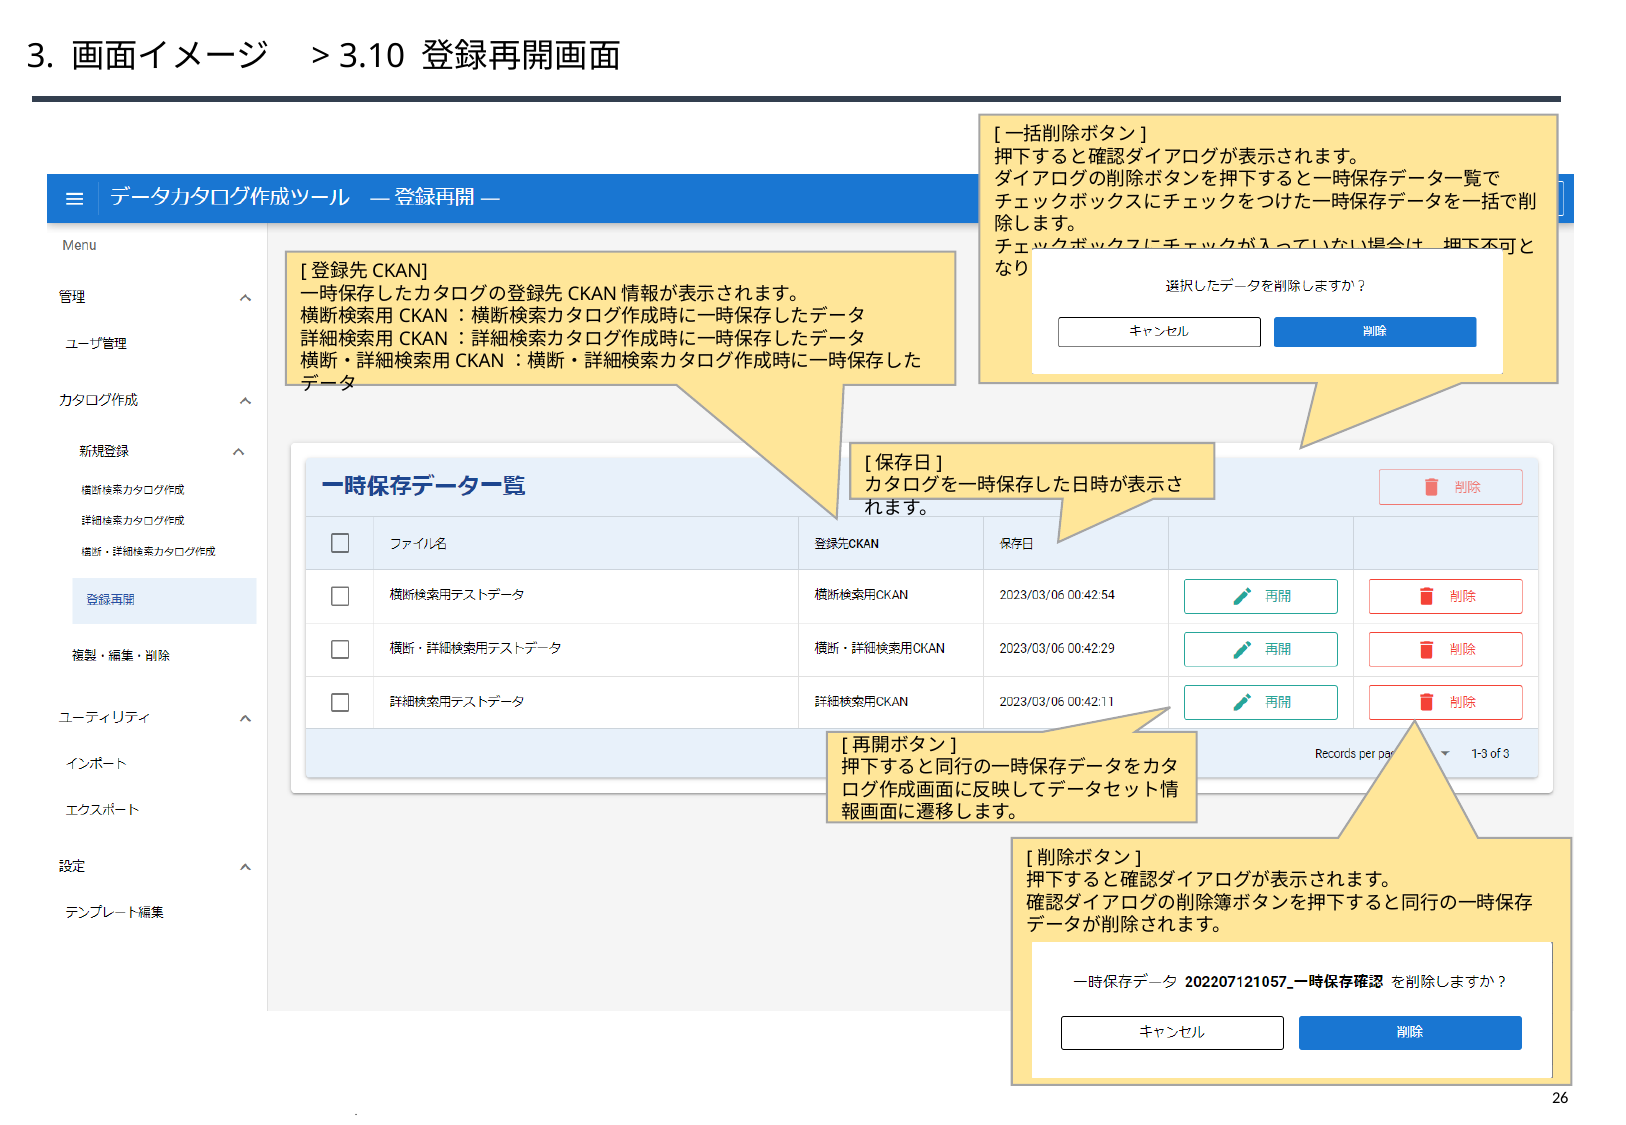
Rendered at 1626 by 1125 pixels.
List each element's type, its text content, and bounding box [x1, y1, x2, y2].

title 3. 画面イメージ > 3.10 登録再開画面 [26, 27, 1515, 86]
picture [47, 174, 1574, 1078]
text_box [一括削除ボタン] 押下すると確認ダイアログが表示されます。 ダイアログの削除ボタンを押下すると一時保存データ一覧でチェックボックスにチェックをつけた一時保存データを一括で削除します。 チェックボックスにチェックが入っていない場合は、押下不可となります。 [978, 113, 1559, 174]
text_box [削除ボタン] 押下すると確認ダイアログが表示されます。 確認ダイアログの削除簿ボタンを押下すると同行の一時保存データが削除されます。 [1010, 1011, 1573, 1086]
